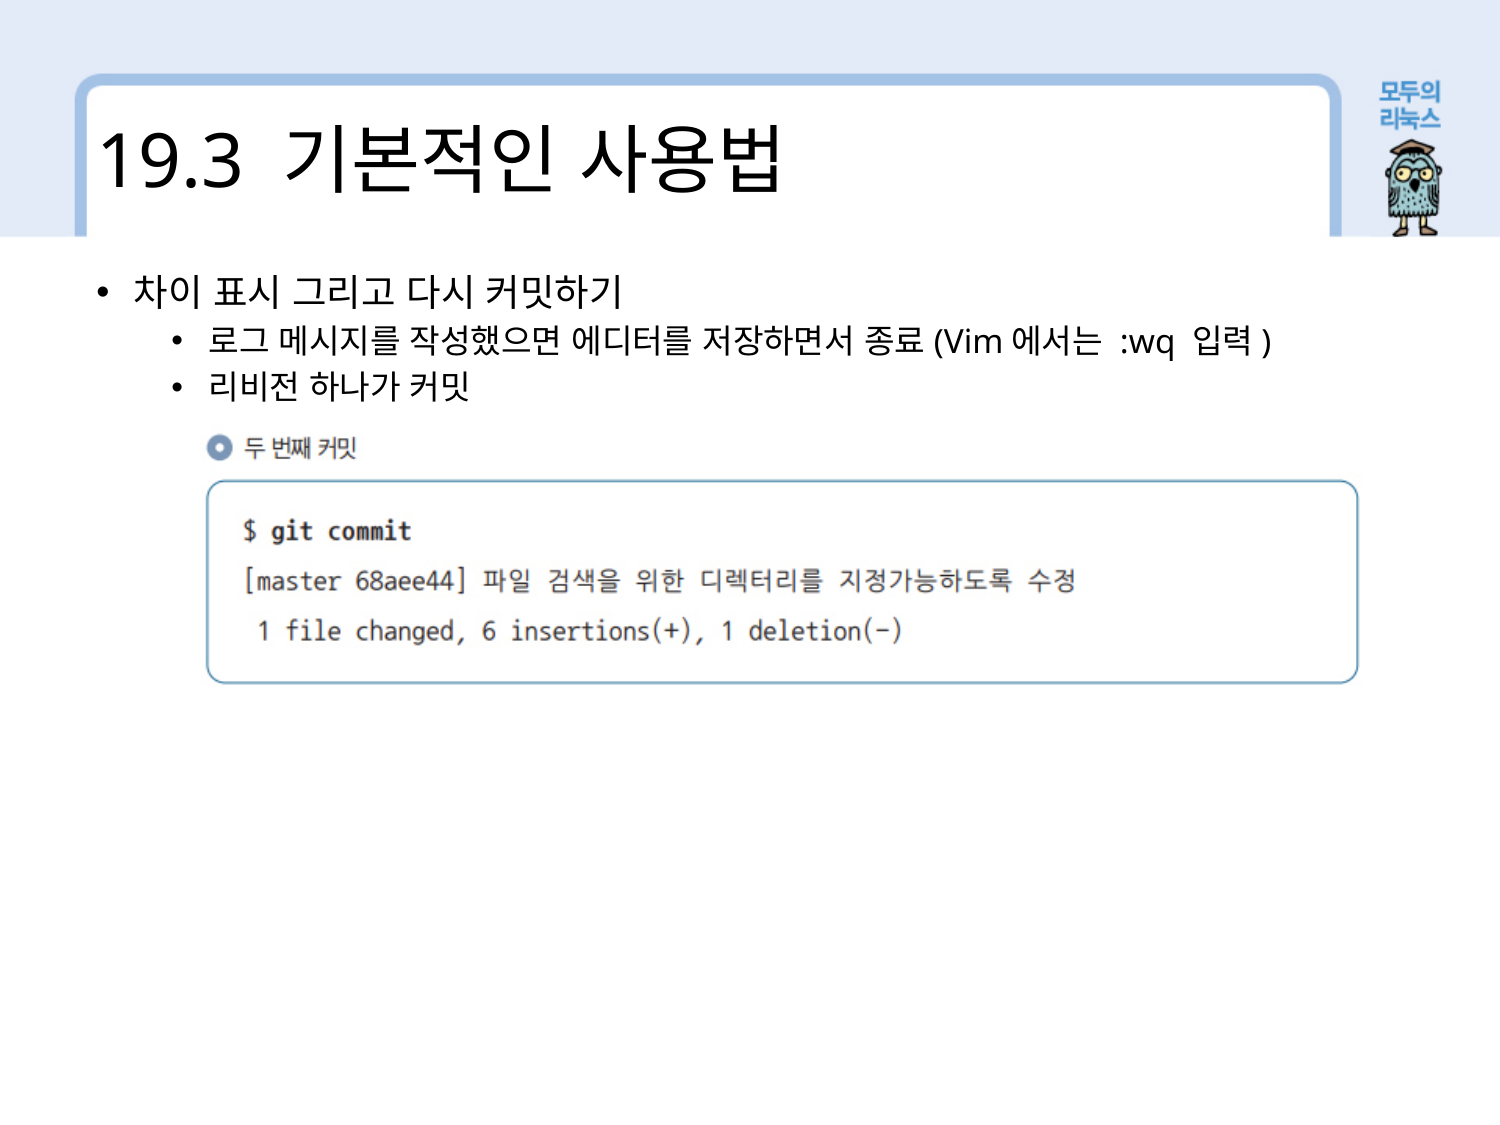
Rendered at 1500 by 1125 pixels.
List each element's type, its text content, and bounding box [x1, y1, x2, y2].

text_box 19.3 기본적인 사용법 [81, 115, 1335, 221]
text_box 차이 표시 그리고 다시 커밋하기 로그 메시지를 작성했으면 에디터를 저장하면서 종료(Vim에서는 :wq 입력) 리비전 하나가 커밋 [81, 266, 1335, 1024]
picture [0, 0, 1500, 1125]
